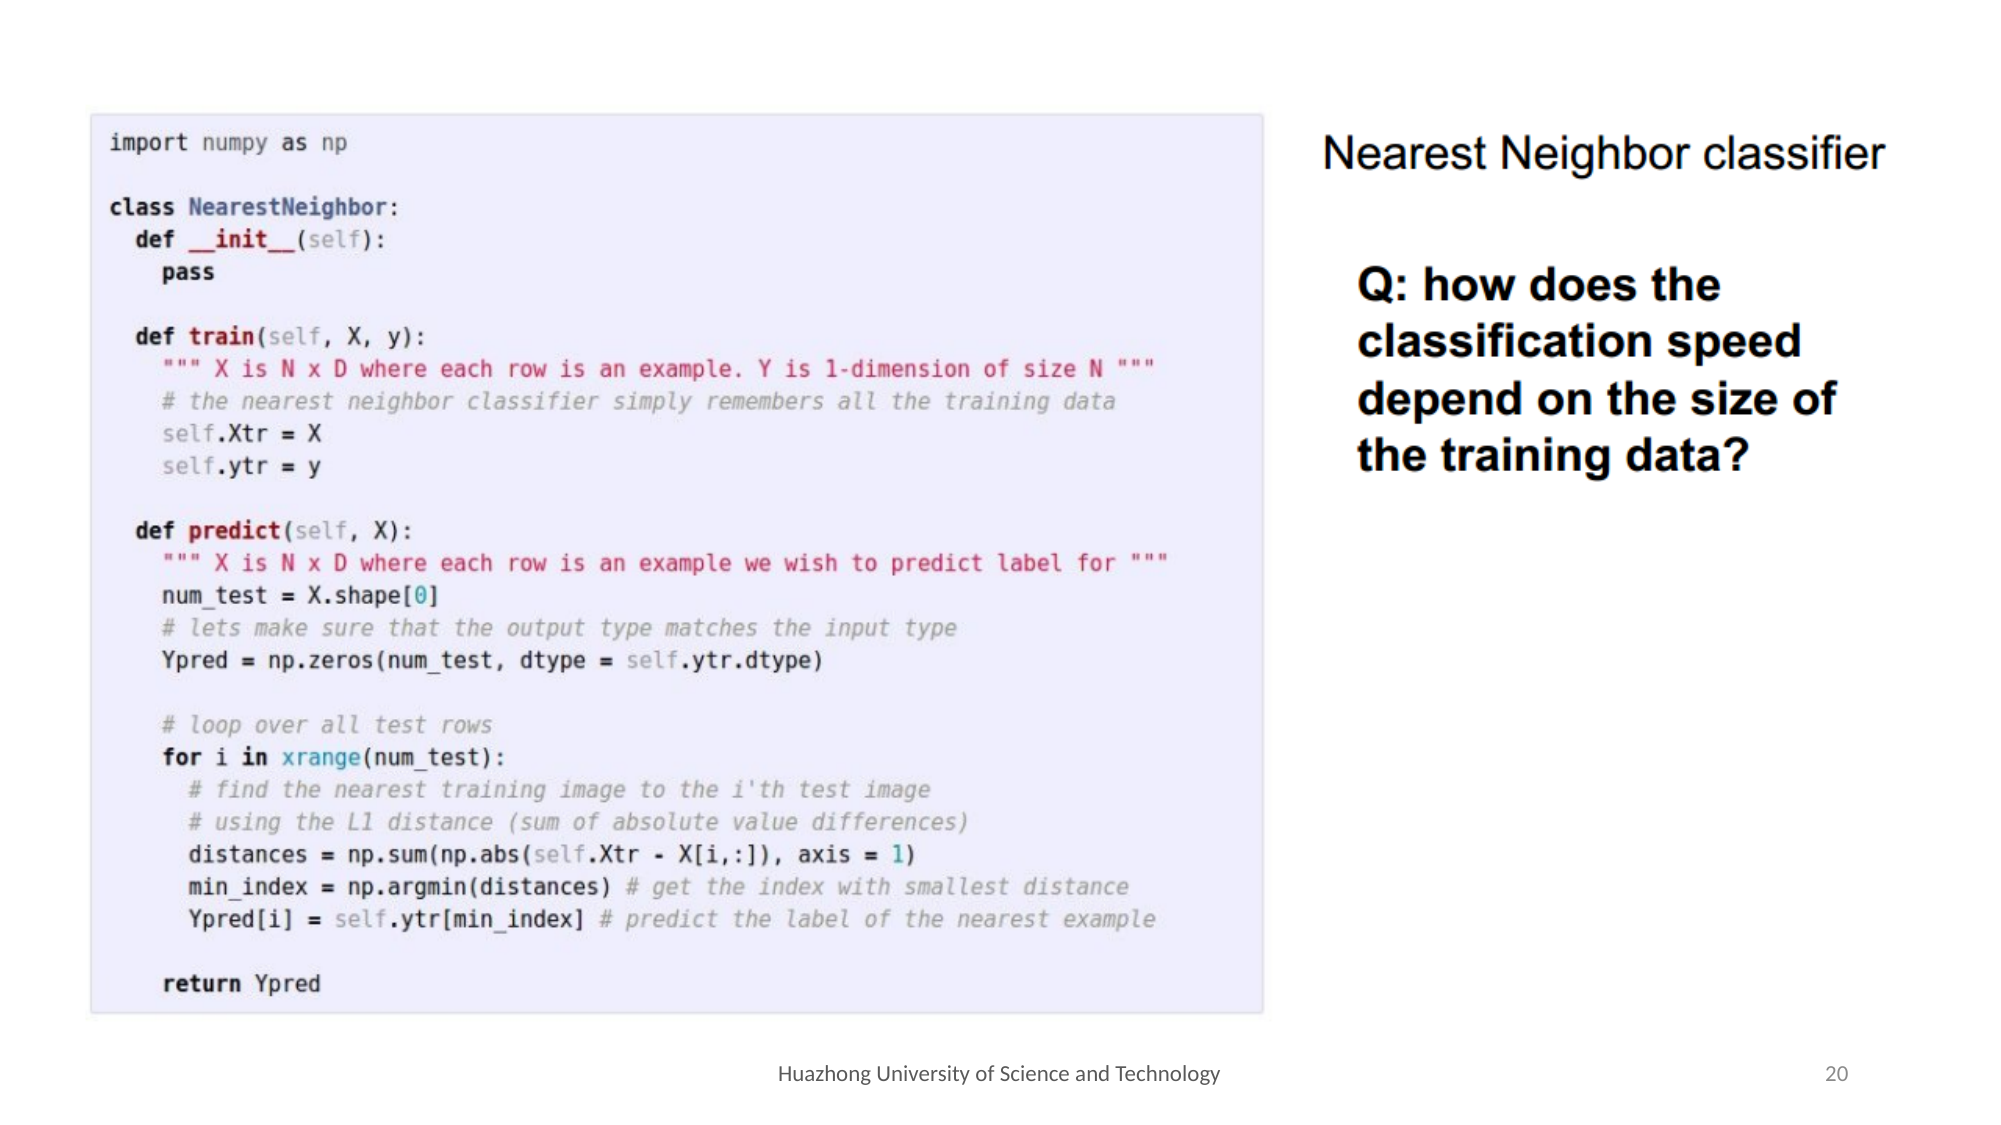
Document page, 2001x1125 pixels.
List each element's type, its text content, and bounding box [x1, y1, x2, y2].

slide_number 20 [1413, 1042, 1864, 1103]
footer Huazhong University of Science and Technology [662, 1042, 1338, 1103]
picture [64, 91, 1936, 1034]
